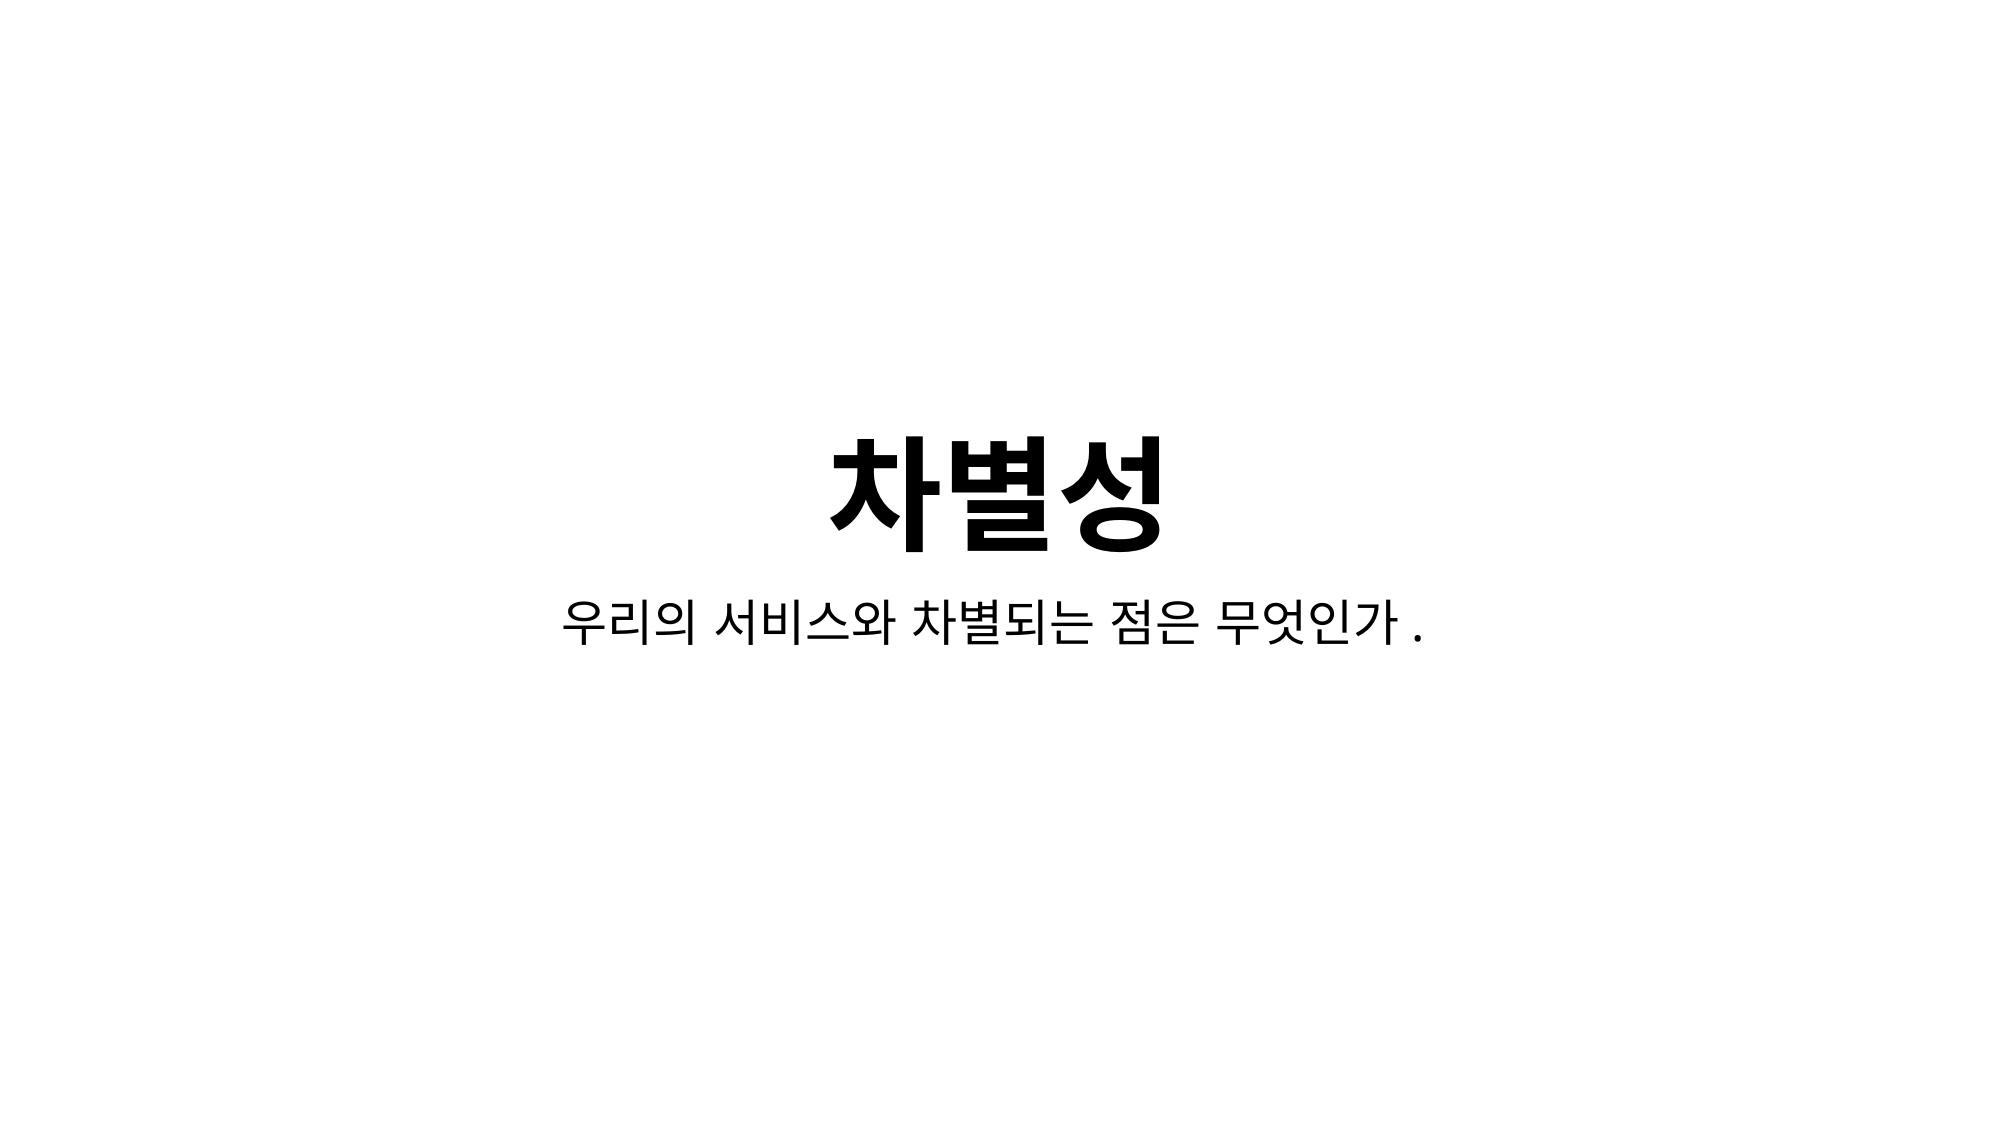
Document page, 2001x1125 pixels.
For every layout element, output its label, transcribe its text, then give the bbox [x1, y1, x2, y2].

title 차별성 [249, 184, 1750, 576]
subtitle 우리의 서비스와 차별되는 점은 무엇인가. [249, 590, 1750, 863]
